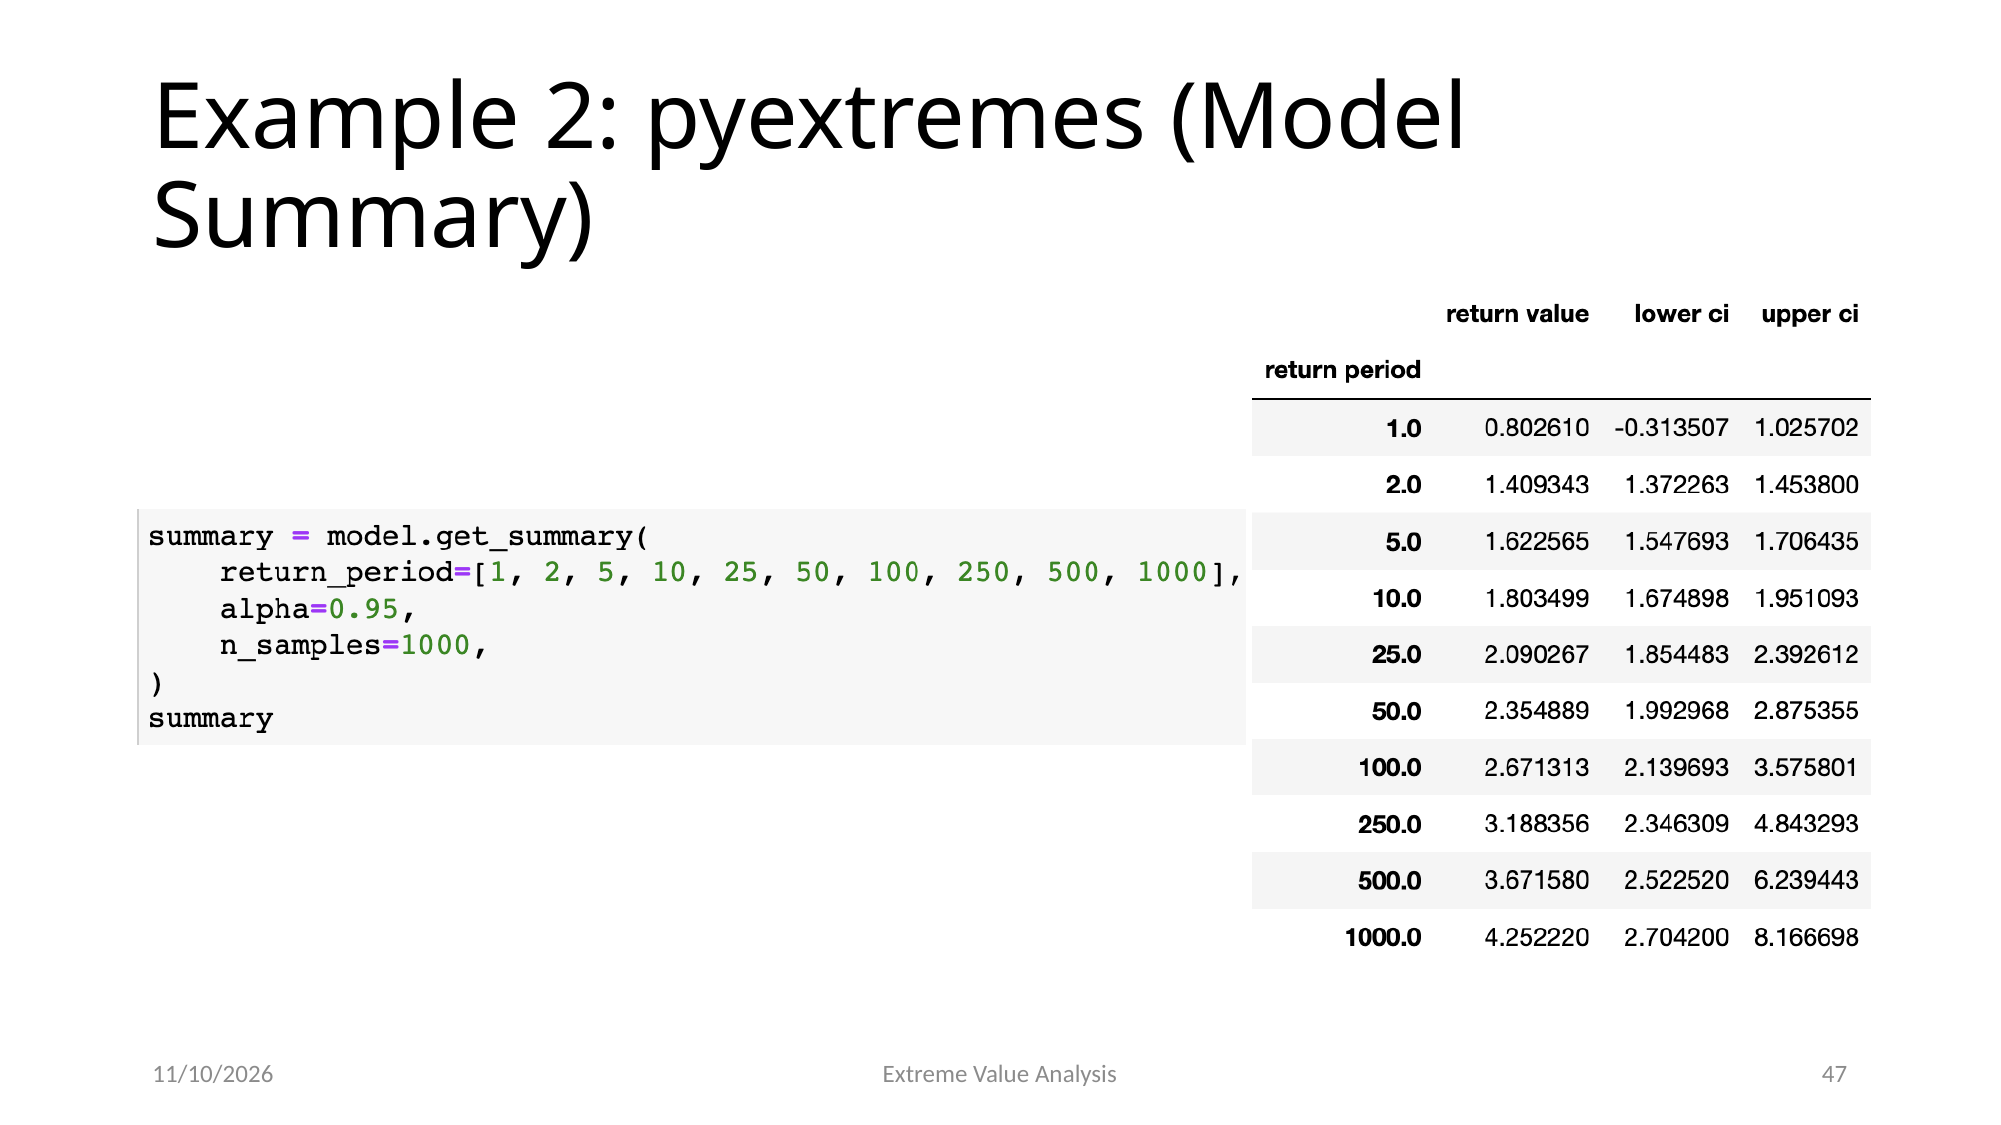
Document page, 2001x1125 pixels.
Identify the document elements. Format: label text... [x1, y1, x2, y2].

title Example 2: pyextremes (Model Summary) [137, 59, 1863, 278]
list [137, 509, 1246, 745]
slide_number 47 [1412, 1042, 1863, 1103]
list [1246, 255, 1890, 970]
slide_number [137, 1042, 588, 1103]
footer Extreme Value Analysis [662, 1042, 1338, 1103]
